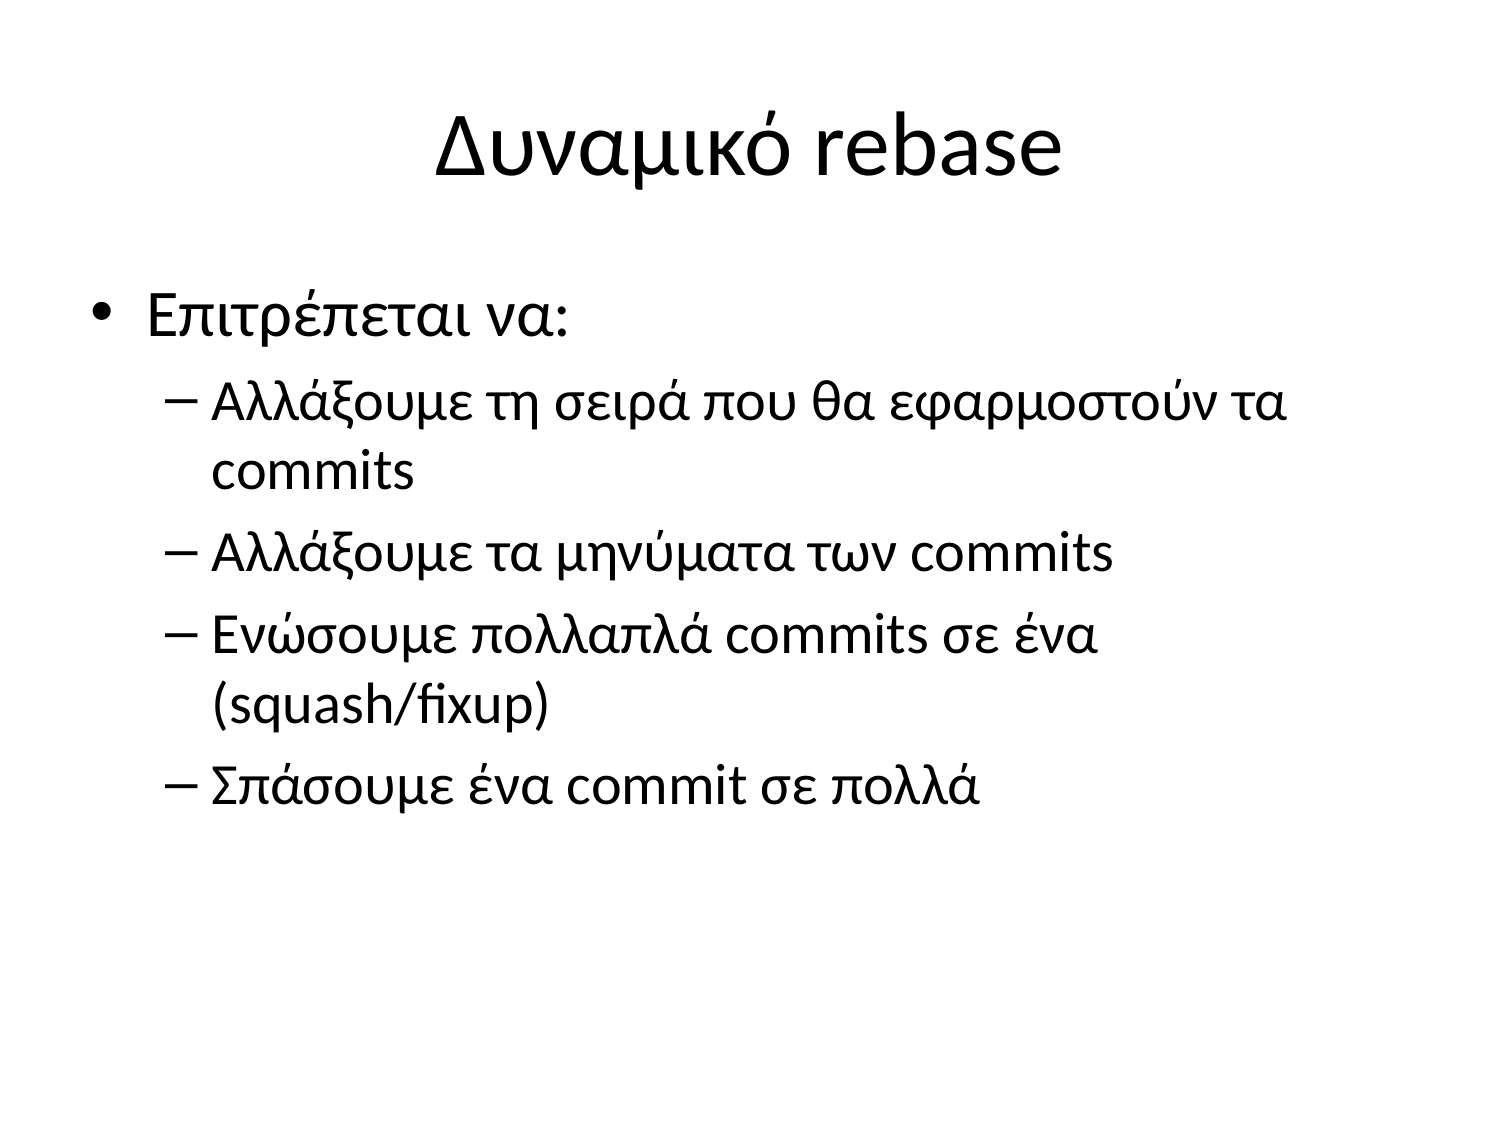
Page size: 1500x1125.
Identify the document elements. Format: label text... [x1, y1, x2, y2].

title Δυναμικό rebase [75, 45, 1425, 233]
list Επιτρέπεται να: Αλλάξουμε τη σειρά που θα εφαρμοστούν τα commits Αλλάξουμε τα μηνύματα των commits Ενώσουμε πολλαπλά commits σε ένα (squash/fixup) Σπάσουμε ένα commit σε πολλά [75, 262, 1425, 1005]
